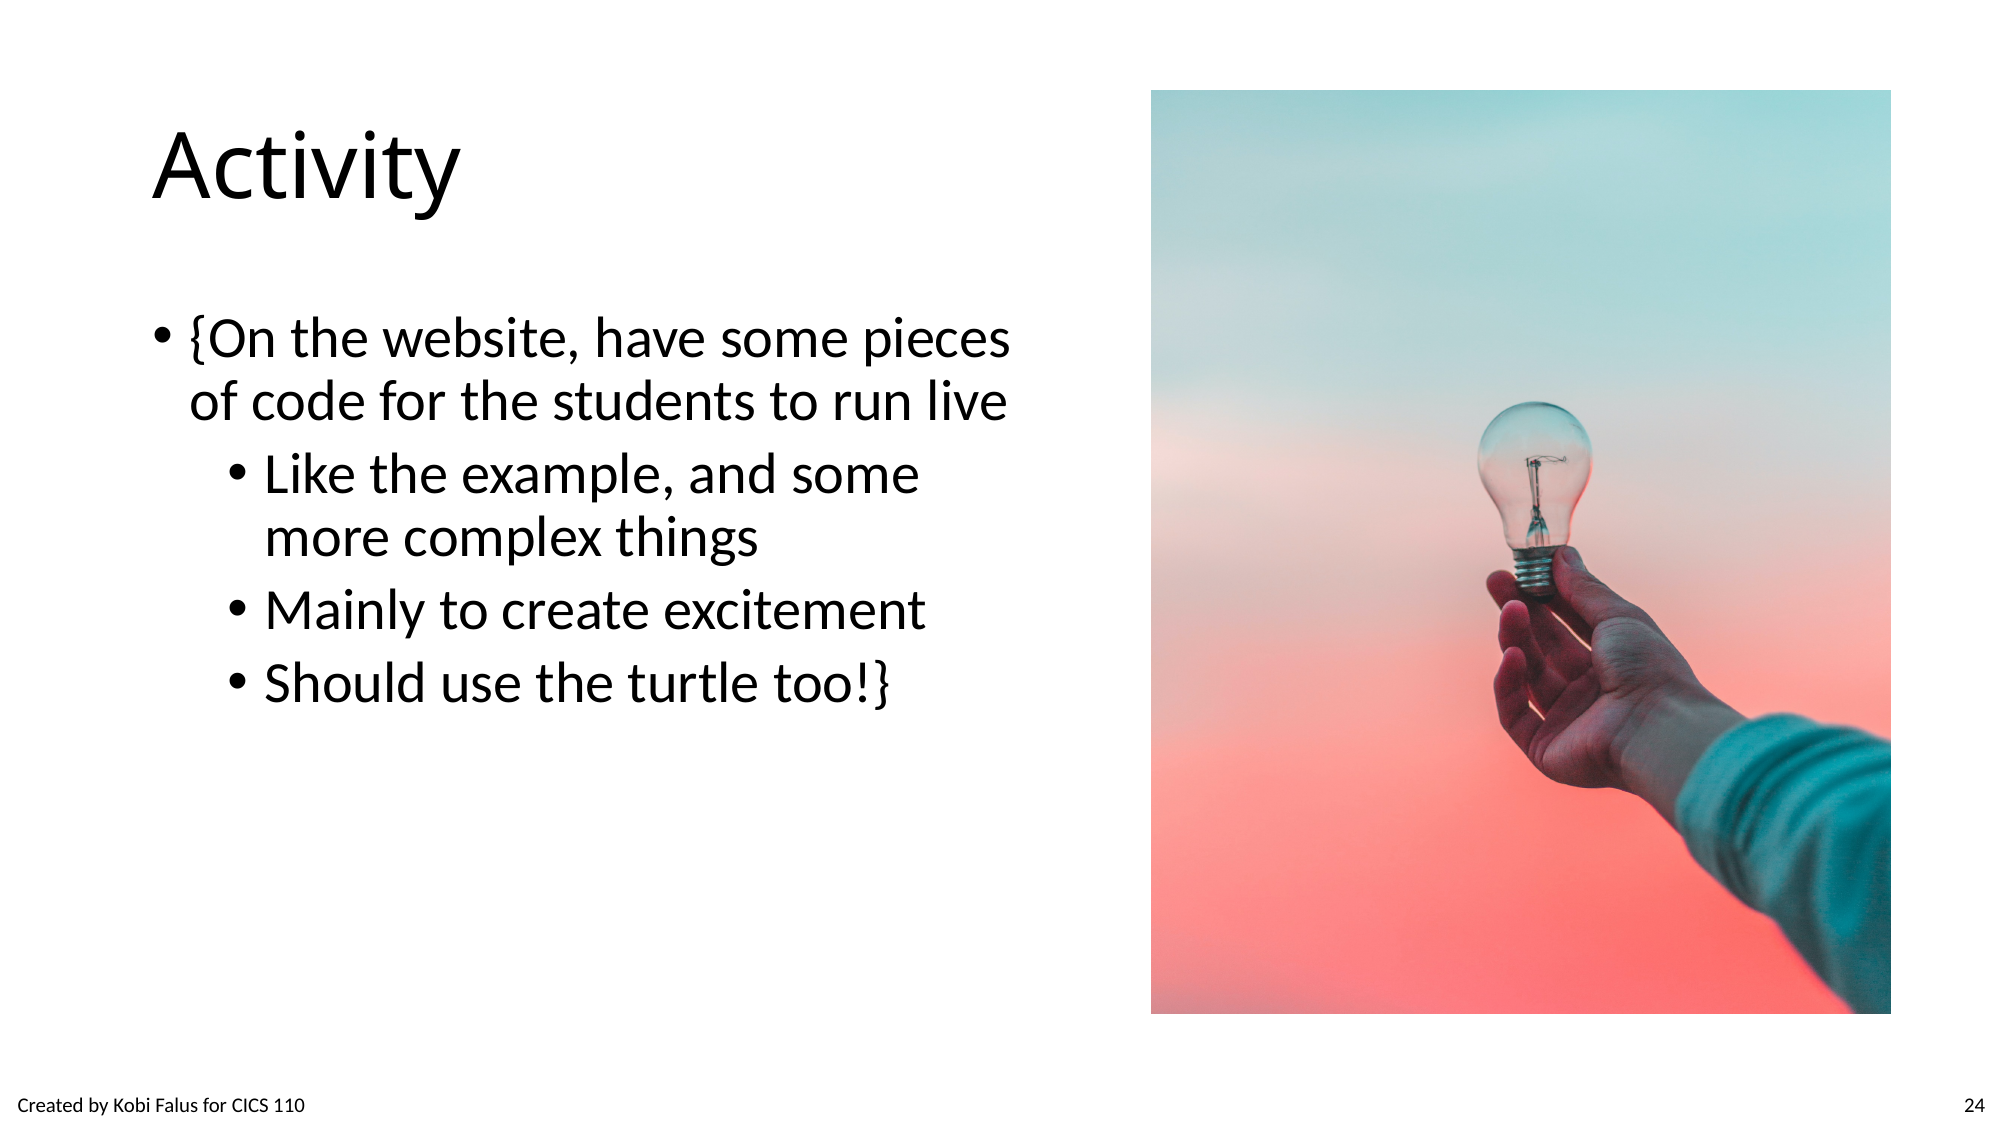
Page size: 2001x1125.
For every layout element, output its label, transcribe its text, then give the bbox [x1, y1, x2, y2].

picture [1151, 90, 1891, 1014]
title Activity [137, 59, 1863, 278]
list {On the website, have some pieces of code for the students to run live Like the example, and some more complex things Mainly to create excitement Should use the turtle too!} [137, 299, 1044, 1014]
